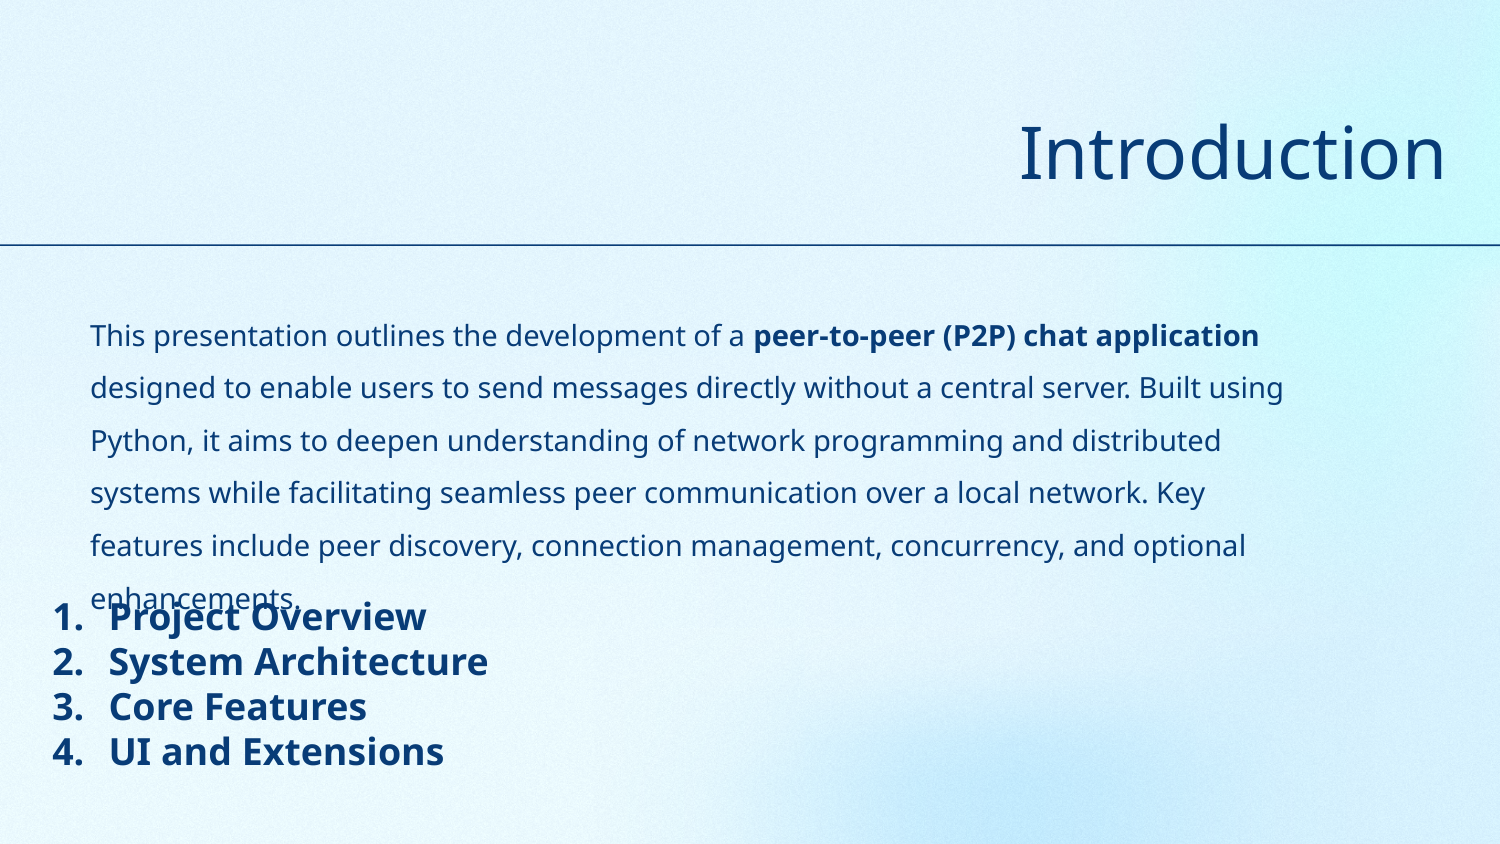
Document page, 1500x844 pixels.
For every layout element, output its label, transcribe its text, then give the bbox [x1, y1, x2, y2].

picture [0, 246, 1500, 844]
picture [0, 0, 1500, 244]
subtitle This presentation outlines the development of a peer-to-peer (P2P) chat application designed to enable users to send messages directly without a central server. Built using Python, it aims to deepen understanding of network programming and distributed systems while facilitating seamless peer communication over a local network. Key features include peer discovery, connection management, concurrency, and optional enhancements. [37, 284, 1317, 807]
title Introduction [37, 37, 1463, 210]
text_box Project Overview System Architecture Core Features UI and Extensions [37, 585, 603, 825]
